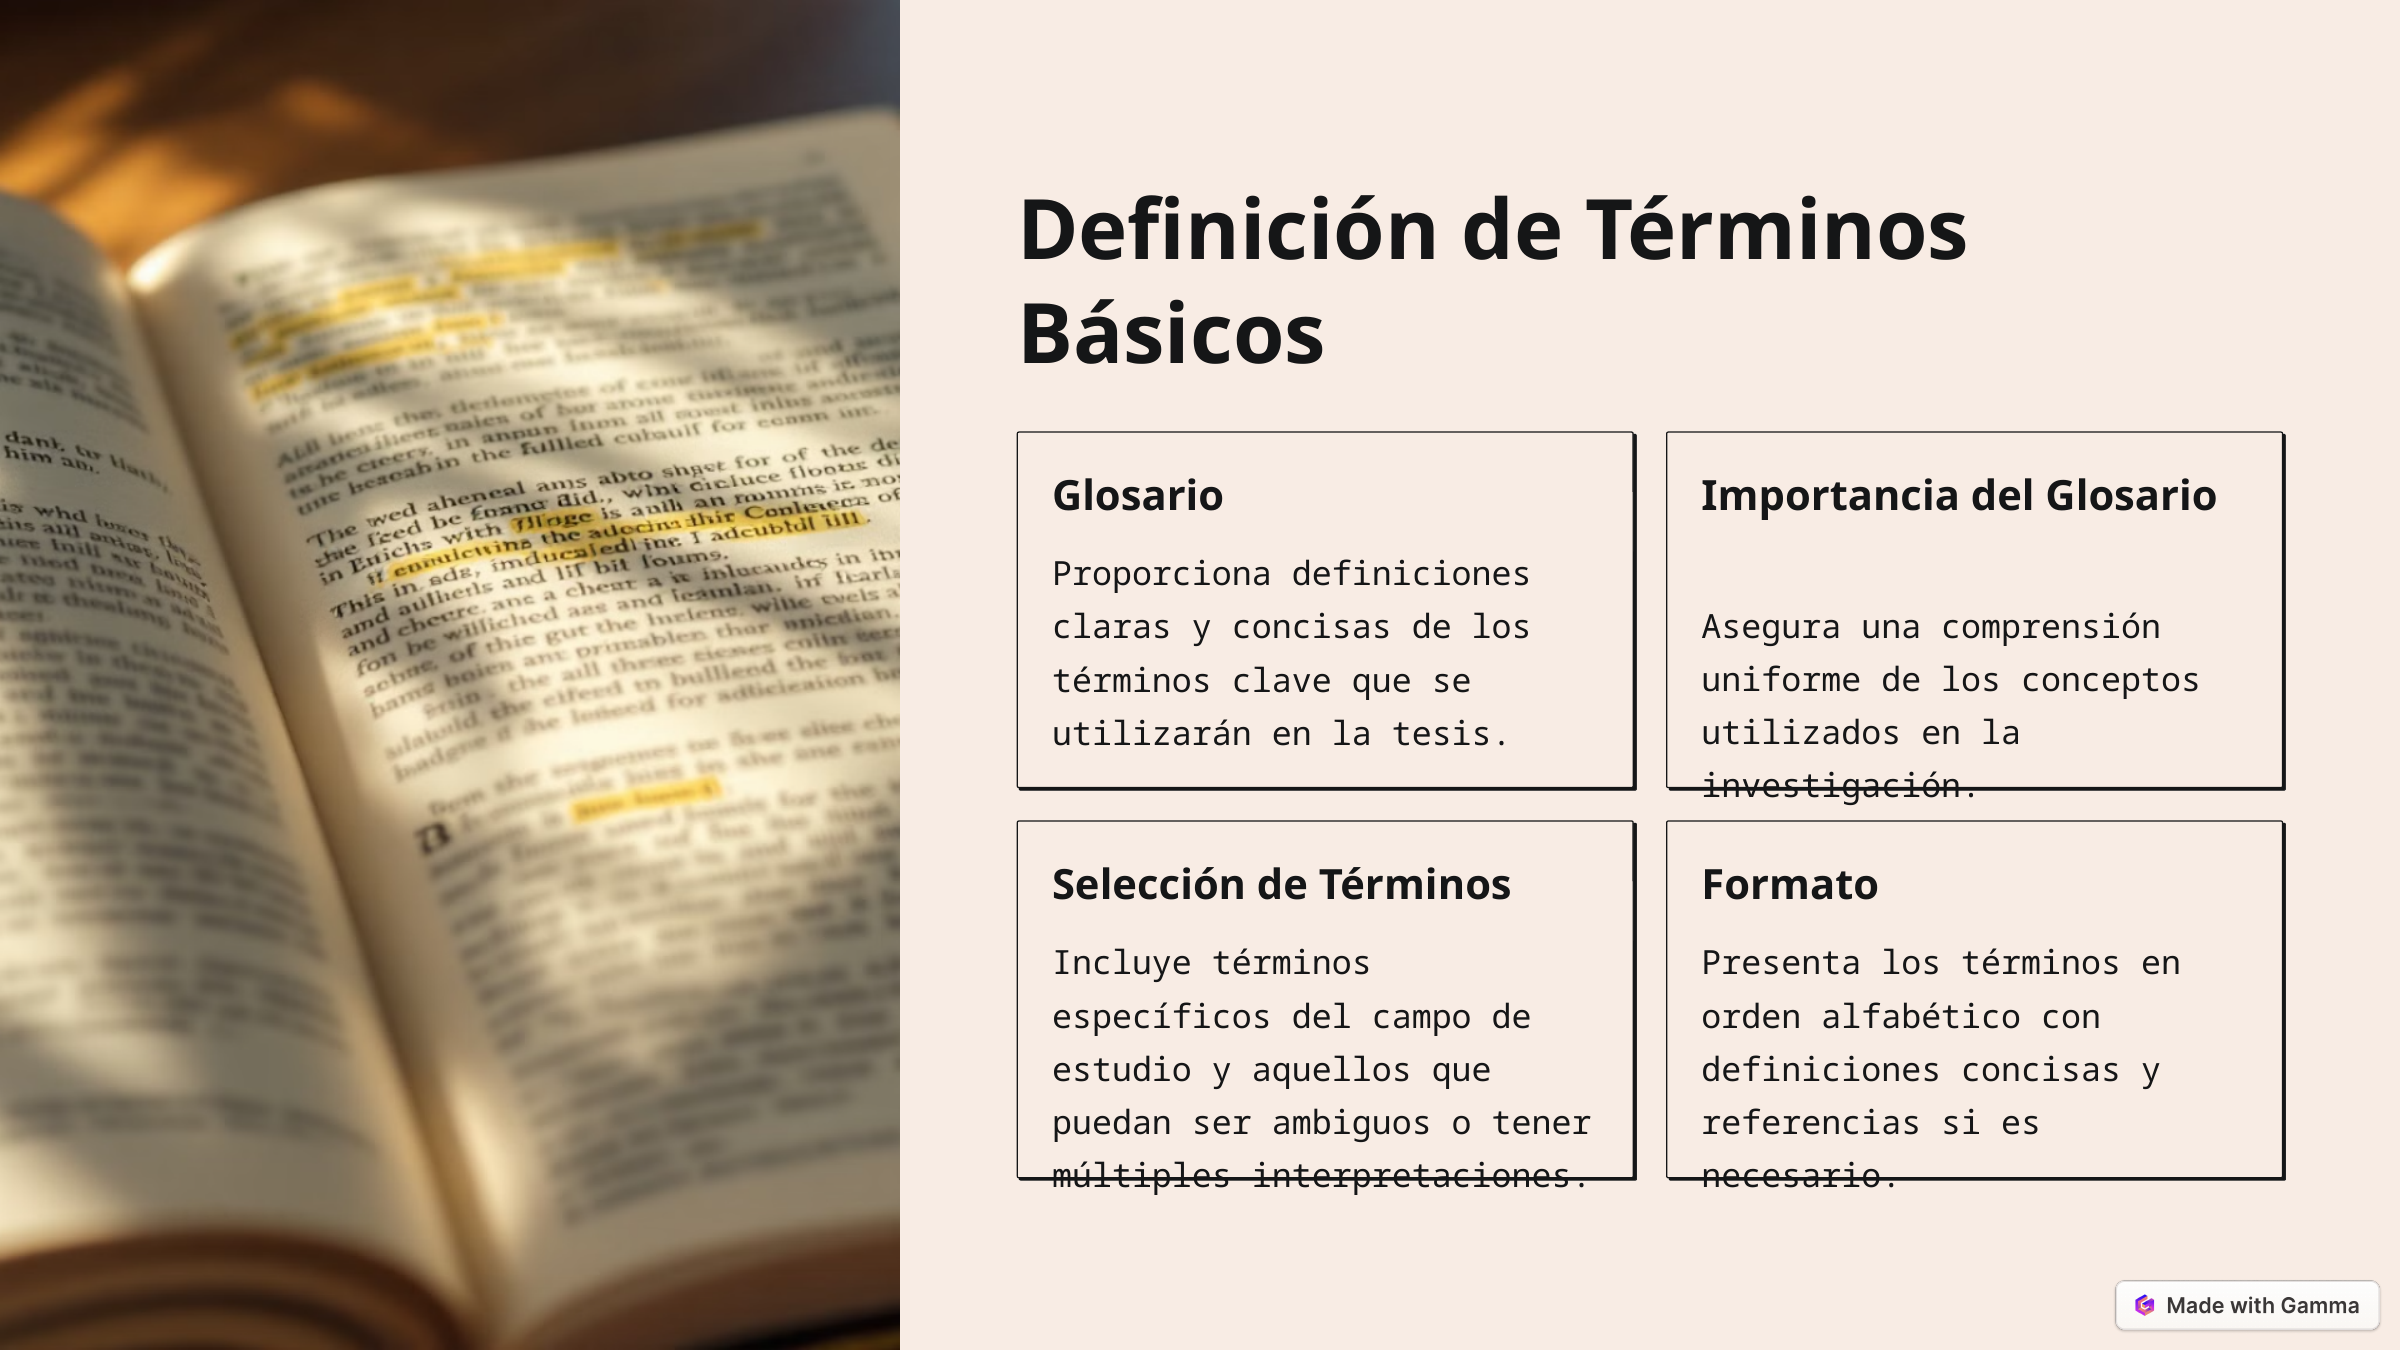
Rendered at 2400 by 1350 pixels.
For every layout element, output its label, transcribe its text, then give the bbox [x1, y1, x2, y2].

text_box Incluye términos específicos del campo de estudio y aquellos que puedan ser ambiguos o tener múltiples interpretaciones. [1052, 928, 1599, 1143]
picture [0, 0, 900, 1350]
text_box Presenta los términos en orden alfabético con definiciones concisas y referencias si es necesario. [1701, 928, 2248, 1143]
text_box [1017, 432, 1634, 788]
text_box Proporciona definiciones claras y concisas de los términos clave que se utilizarán en la tesis. [1052, 539, 1599, 701]
text_box [1666, 432, 2283, 788]
picture [2106, 1271, 2389, 1339]
text_box Glosario [1052, 466, 1472, 520]
text_box Importancia del Glosario [1701, 466, 2248, 572]
text_box Asegura una comprensión uniforme de los conceptos utilizados en la investigación. [1701, 591, 2248, 753]
text_box Formato [1701, 855, 2121, 909]
text_box Definición de Términos Básicos [1017, 172, 2283, 382]
text_box [1666, 821, 2283, 1178]
text_box Selección de Términos [1052, 855, 1564, 909]
text_box [1017, 821, 1634, 1178]
